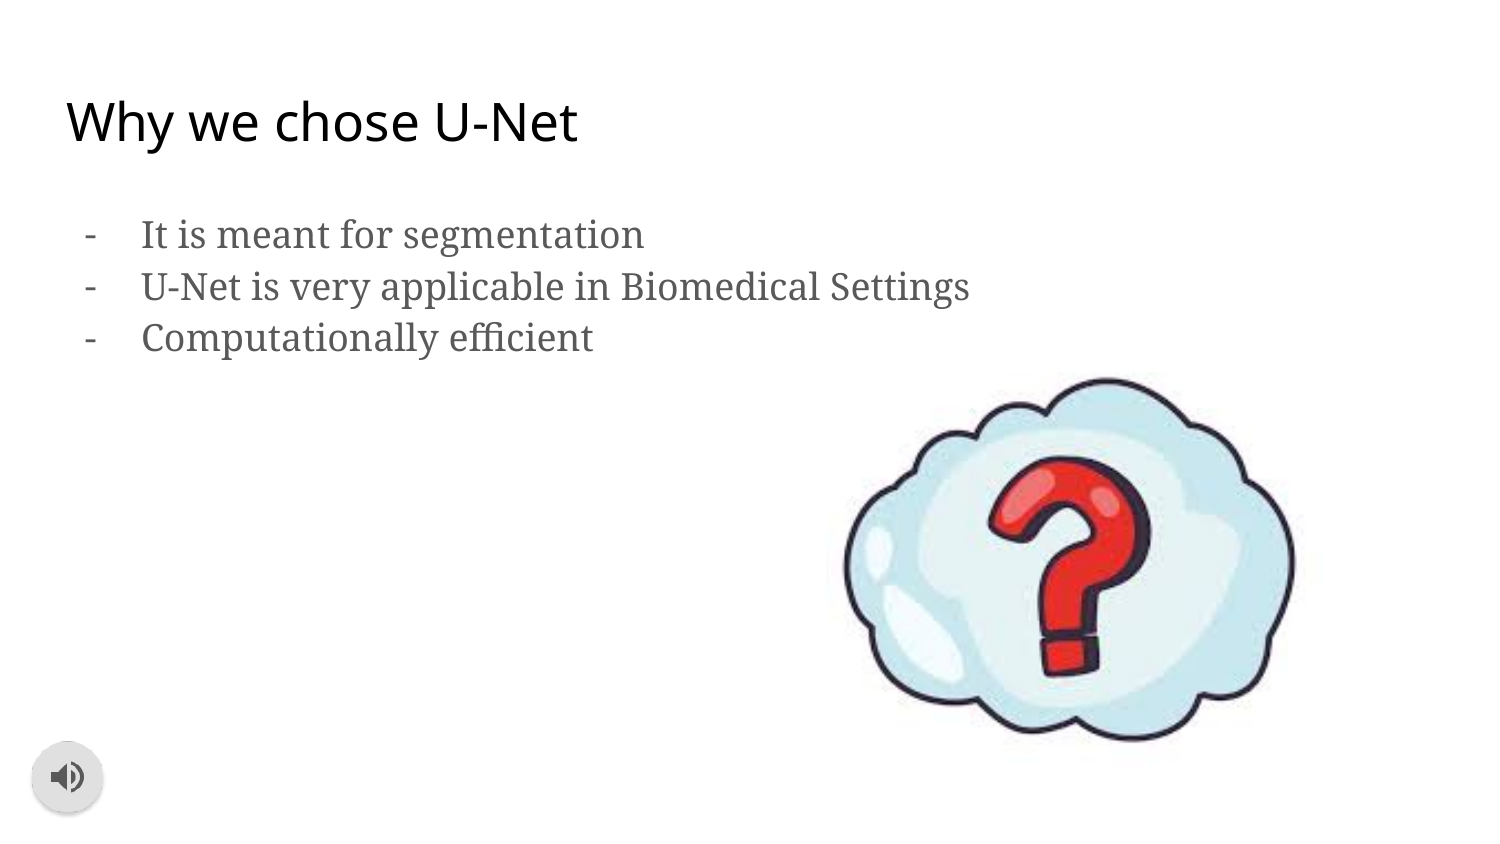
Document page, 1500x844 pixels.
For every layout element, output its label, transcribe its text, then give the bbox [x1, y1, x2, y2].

title Why we chose U-Net [51, 72, 1449, 167]
picture [791, 337, 1348, 783]
picture [24, 733, 110, 819]
list It is meant for segmentation U-Net is very applicable in Biomedical Settings Computationally efficient [51, 189, 1449, 750]
